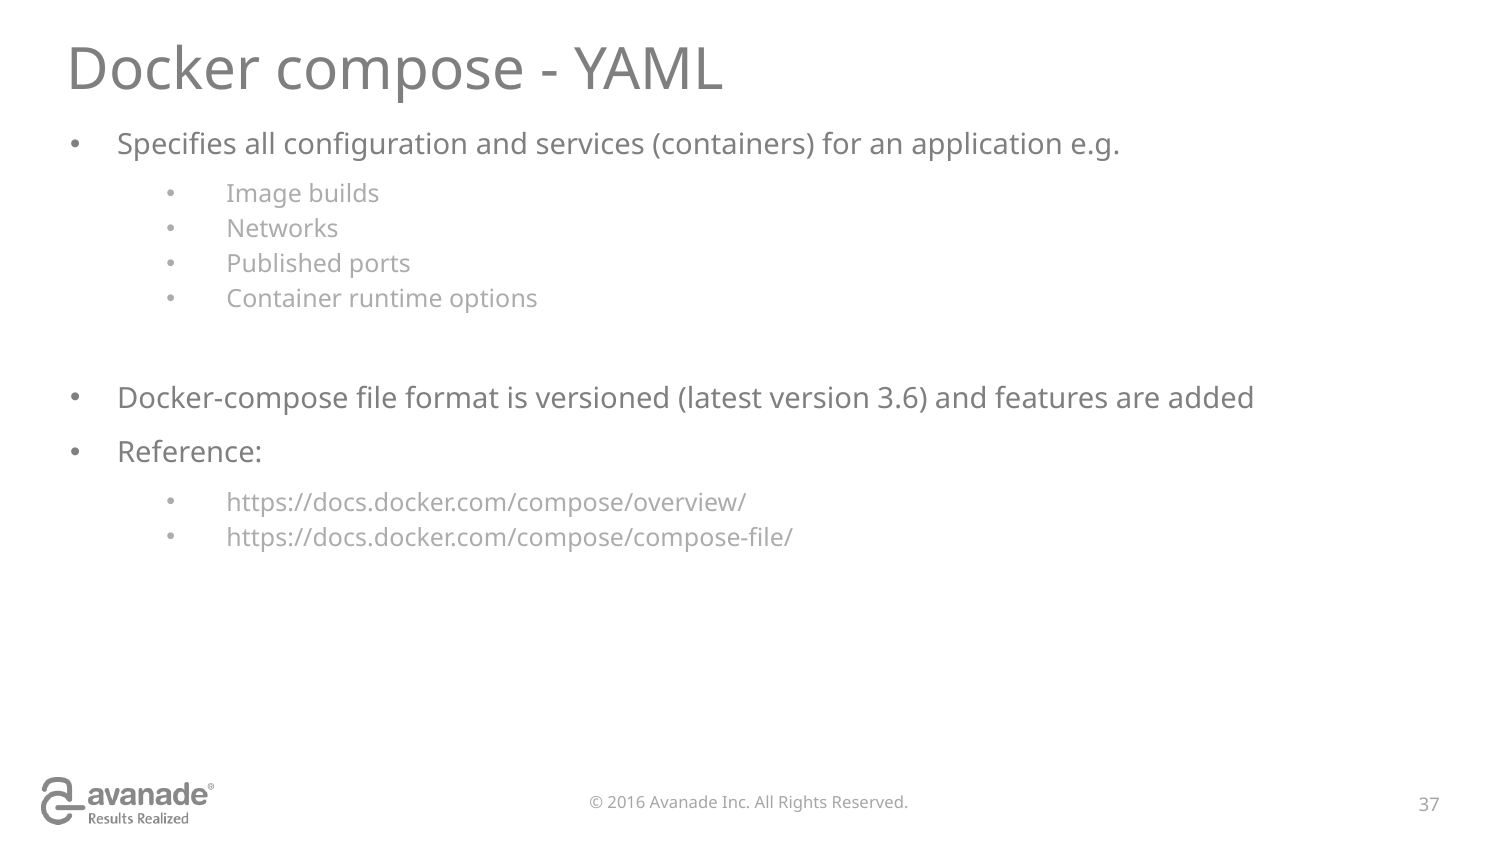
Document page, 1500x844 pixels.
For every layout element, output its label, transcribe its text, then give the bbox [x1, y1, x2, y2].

title Docker compose - YAML [51, 33, 1402, 99]
picture [37, 772, 217, 829]
list Specifies all configuration and services (containers) for an application e.g. Image builds Networks Published ports Container runtime options Docker-compose file format is versioned (latest version 3.6) and features are added Reference: https://docs.docker.com/compose/overview/ https://docs.docker.com/compose/compose-file/ [55, 111, 1445, 723]
